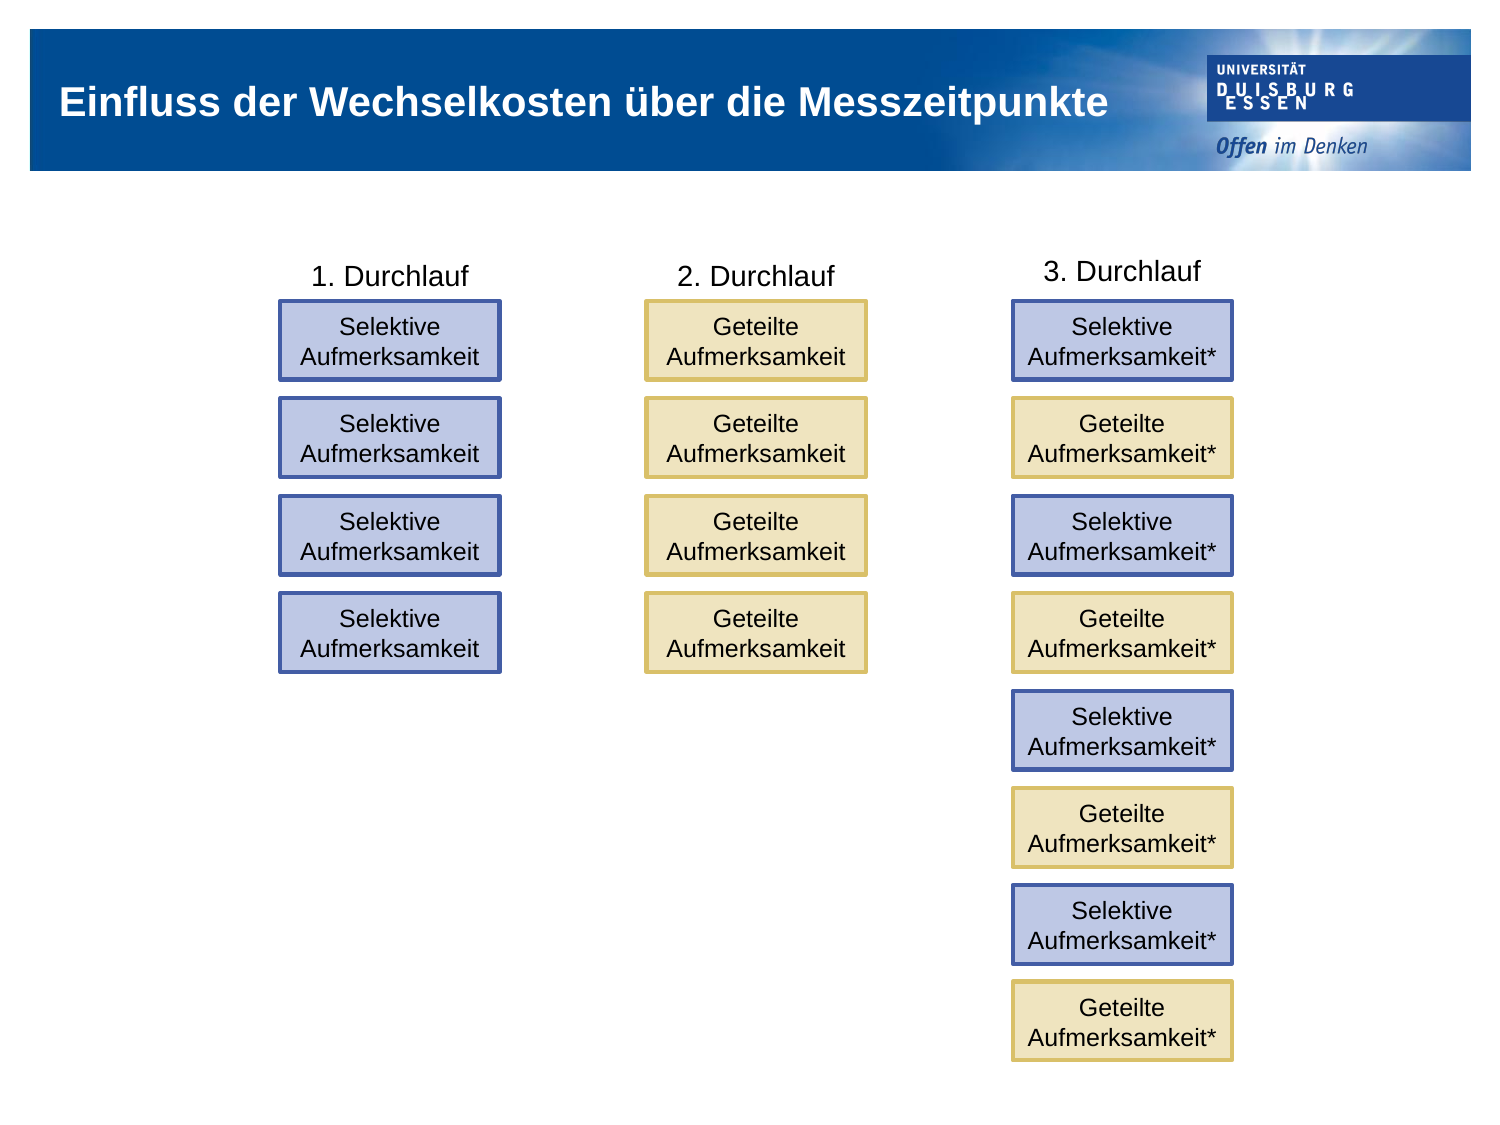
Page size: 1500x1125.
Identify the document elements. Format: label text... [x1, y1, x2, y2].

text_box Geteilte Aufmerksamkeit* [1011, 396, 1234, 479]
text_box Selektive Aufmerksamkeit* [1011, 299, 1234, 382]
title Einfluss der Wechselkosten über die Messzeitpunkte [29, 29, 1152, 172]
text_box Selektive Aufmerksamkeit* [1011, 883, 1234, 966]
text_box Selektive Aufmerksamkeit [278, 396, 502, 479]
text_box Selektive Aufmerksamkeit [278, 591, 502, 674]
text_box Geteilte Aufmerksamkeit [644, 494, 868, 577]
text_box 3. Durchlauf [1012, 245, 1232, 295]
text_box Geteilte Aufmerksamkeit* [1011, 979, 1234, 1062]
text_box 1. Durchlauf [280, 249, 500, 300]
text_box Selektive Aufmerksamkeit* [1011, 689, 1234, 772]
text_box Geteilte Aufmerksamkeit [644, 591, 868, 674]
text_box Selektive Aufmerksamkeit [278, 299, 502, 382]
text_box 2. Durchlauf [646, 249, 866, 300]
text_box Selektive Aufmerksamkeit [278, 494, 502, 577]
picture [1152, 29, 1471, 171]
text_box Geteilte Aufmerksamkeit [644, 396, 868, 479]
text_box Geteilte Aufmerksamkeit* [1011, 591, 1234, 674]
text_box Geteilte Aufmerksamkeit* [1011, 786, 1234, 869]
text_box Geteilte Aufmerksamkeit [644, 299, 868, 382]
text_box Selektive Aufmerksamkeit* [1011, 494, 1234, 577]
